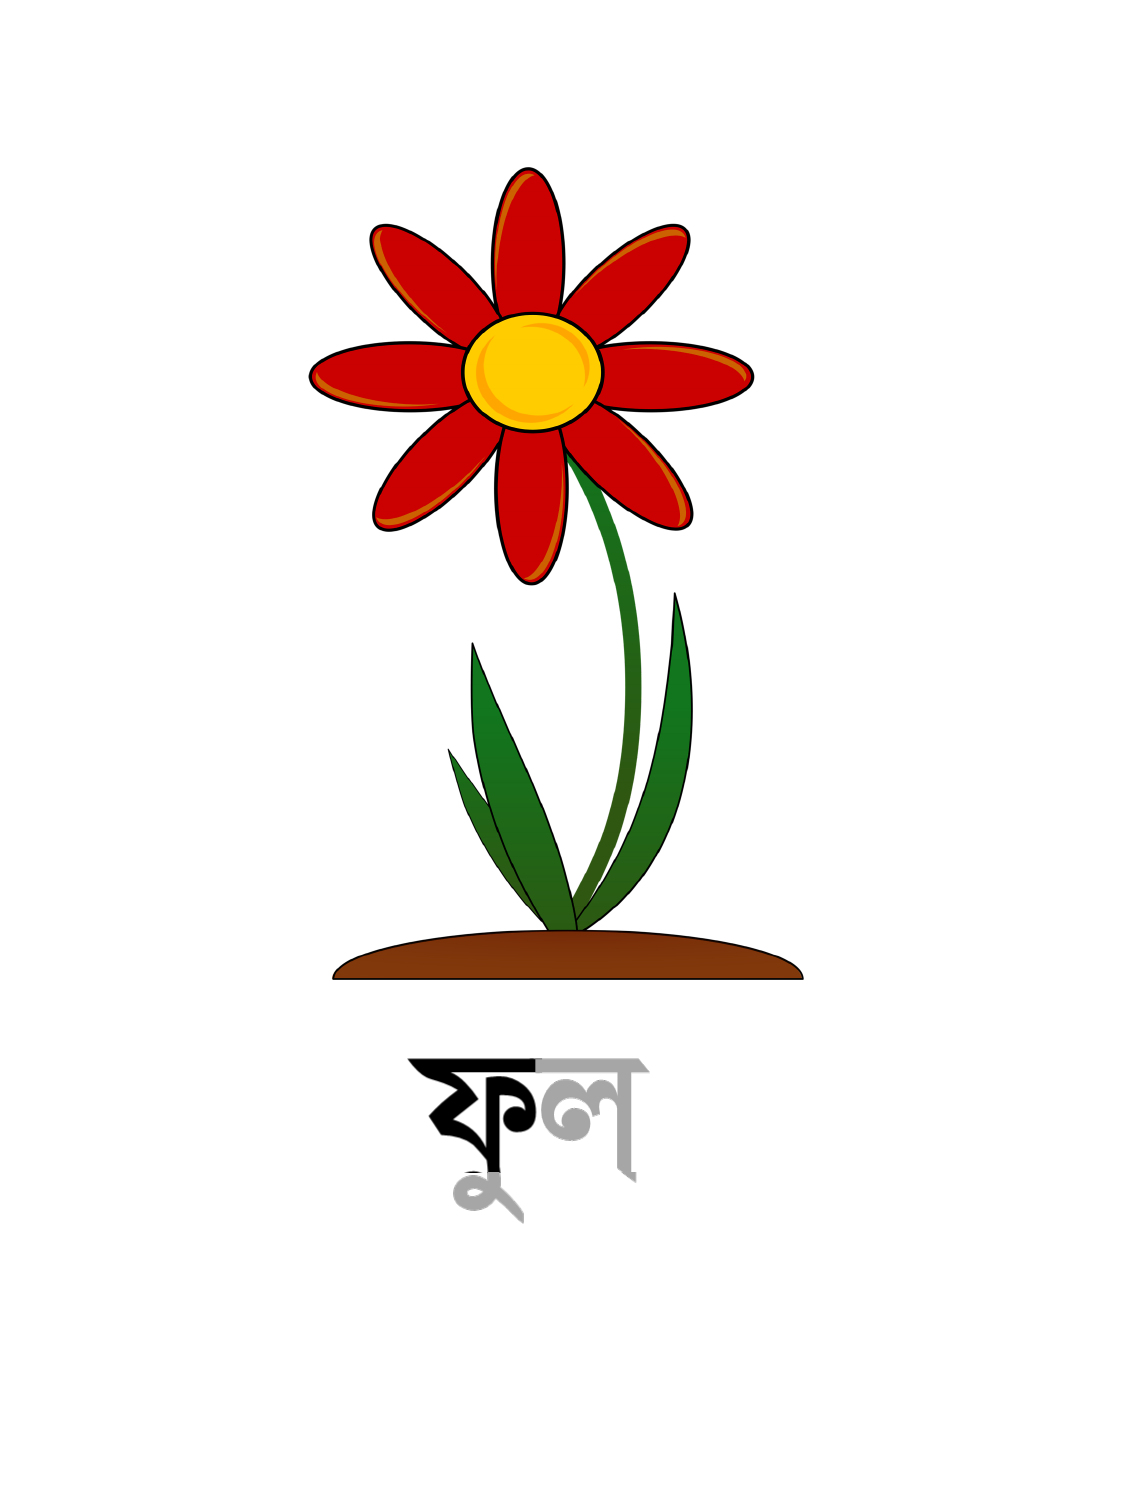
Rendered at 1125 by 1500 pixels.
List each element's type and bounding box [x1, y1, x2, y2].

picture [308, 167, 804, 980]
text_box [308, 965, 763, 1352]
